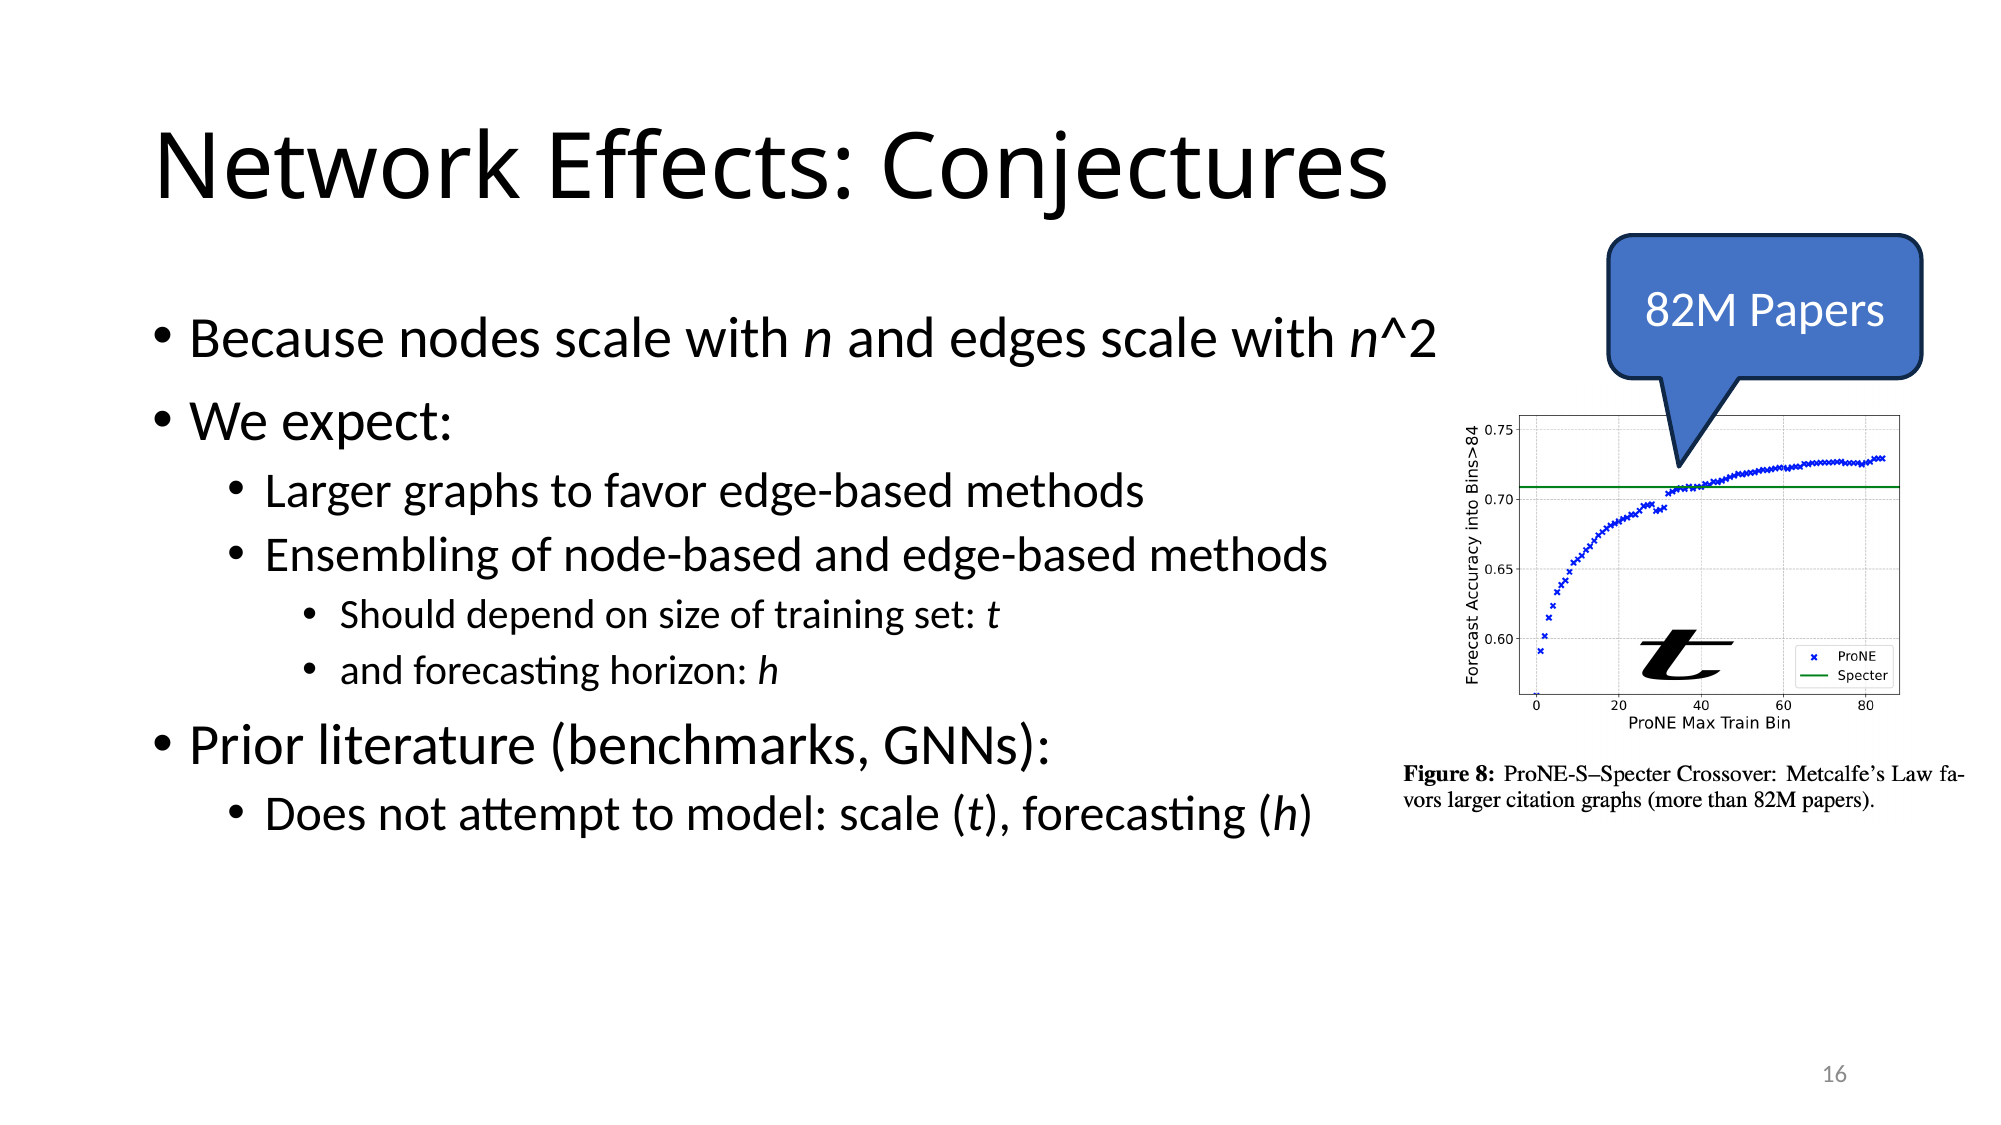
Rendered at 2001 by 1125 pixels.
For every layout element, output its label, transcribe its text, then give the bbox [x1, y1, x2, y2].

title Network Effects: Conjectures [137, 59, 1863, 278]
text_box 82M Papers [1608, 235, 1922, 382]
picture [1366, 382, 1981, 828]
slide_number 16 [1412, 1042, 1863, 1103]
list Because nodes scale with n and edges scale with n^2 We expect: Larger graphs to favor edge-based methods Ensembling of node-based and edge-based methods Should depend on size of training set: t and forecasting horizon: h Prior literature (benchmarks, GNNs): Does not attempt to model: scale (t), forecasting (h) [137, 299, 1863, 1014]
